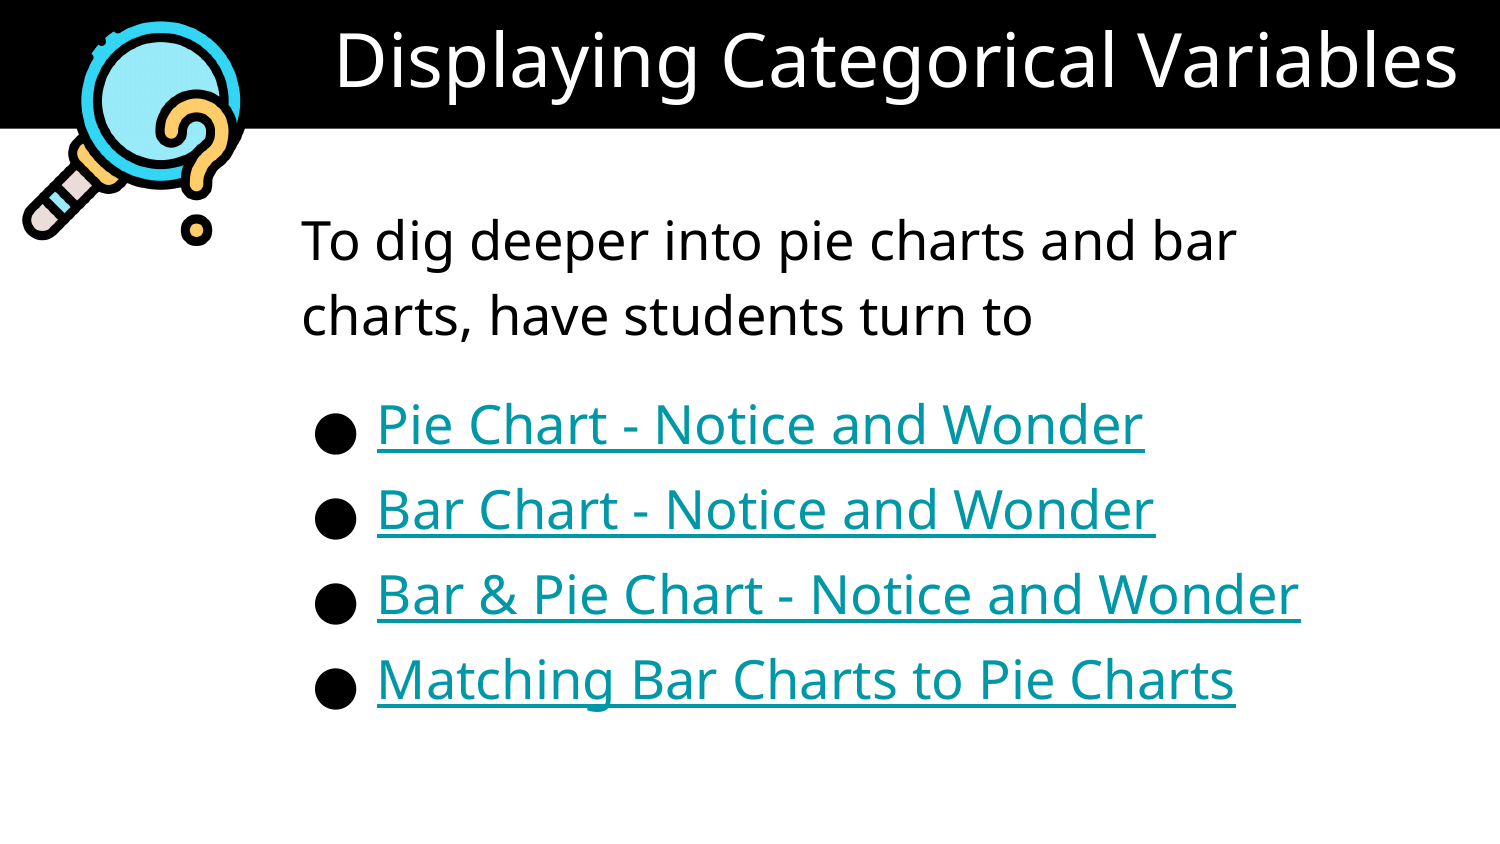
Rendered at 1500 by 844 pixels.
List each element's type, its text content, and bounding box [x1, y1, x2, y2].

list To dig deeper into pie charts and bar charts, have students turn to Pie Chart - Notice and Wonder Bar Chart - Notice and Wonder Bar & Pie Chart - Notice and Wonder Matching Bar Charts to Pie Charts [286, 181, 1405, 743]
picture [19, 12, 252, 246]
title Displaying Categorical Variables [231, 0, 1475, 92]
